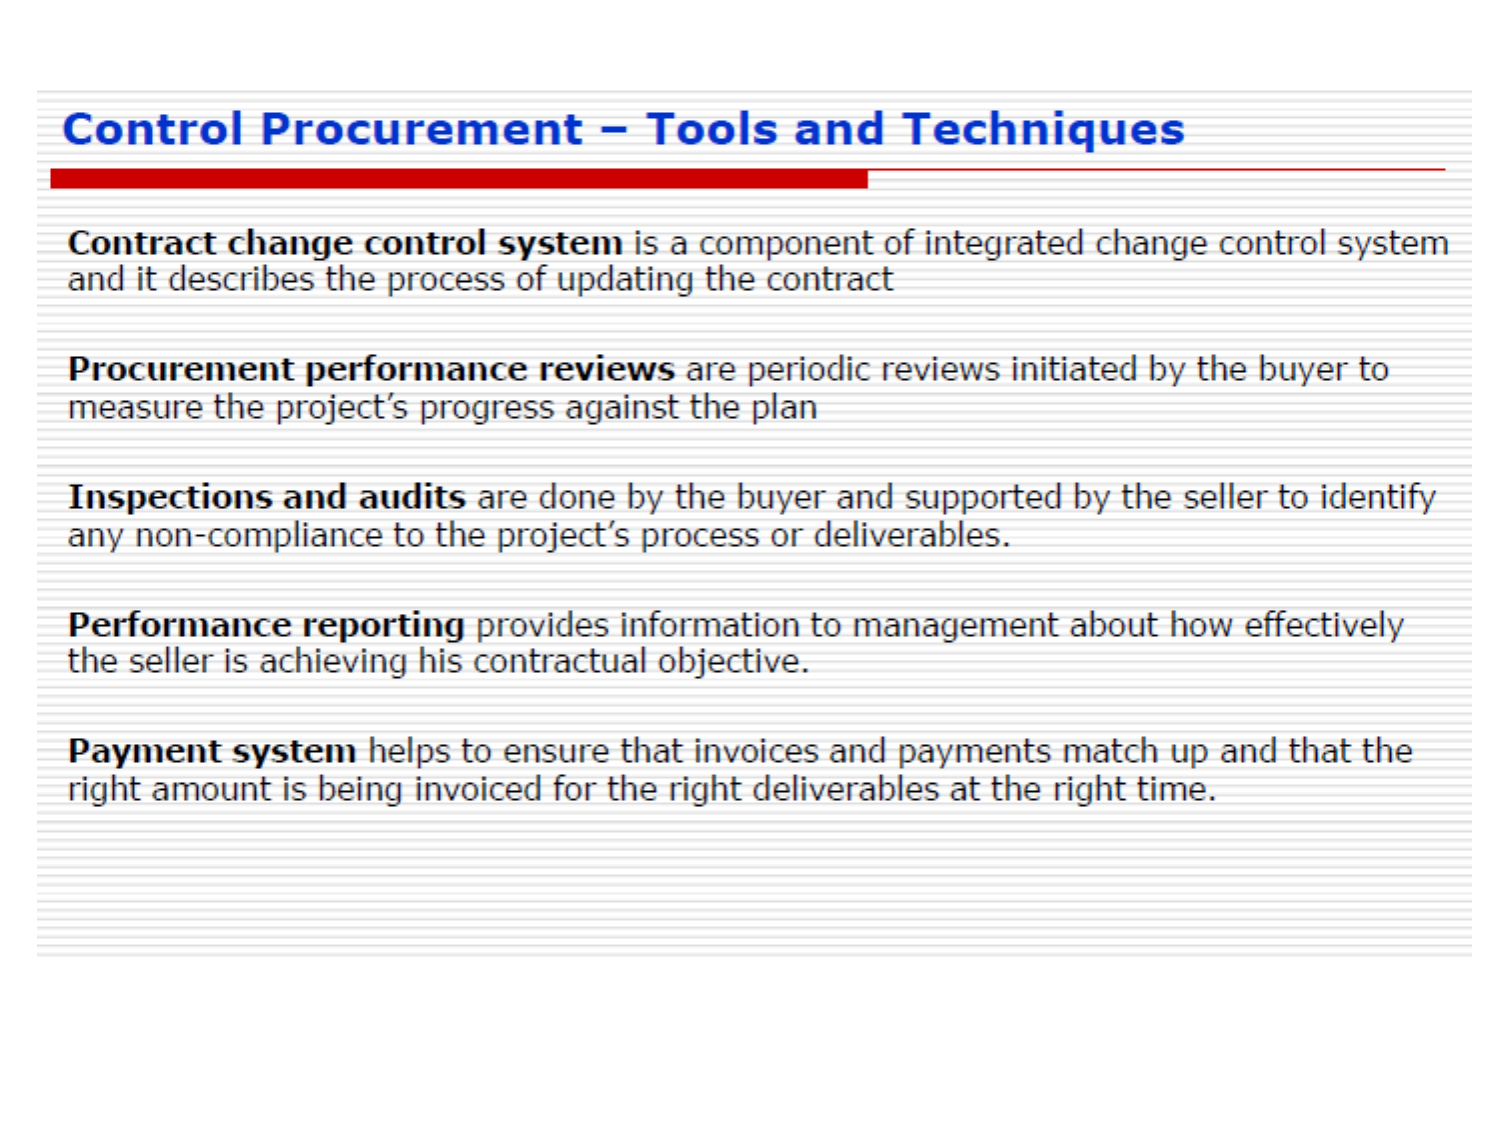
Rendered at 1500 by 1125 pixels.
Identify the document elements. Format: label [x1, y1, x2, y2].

picture [37, 87, 1473, 963]
